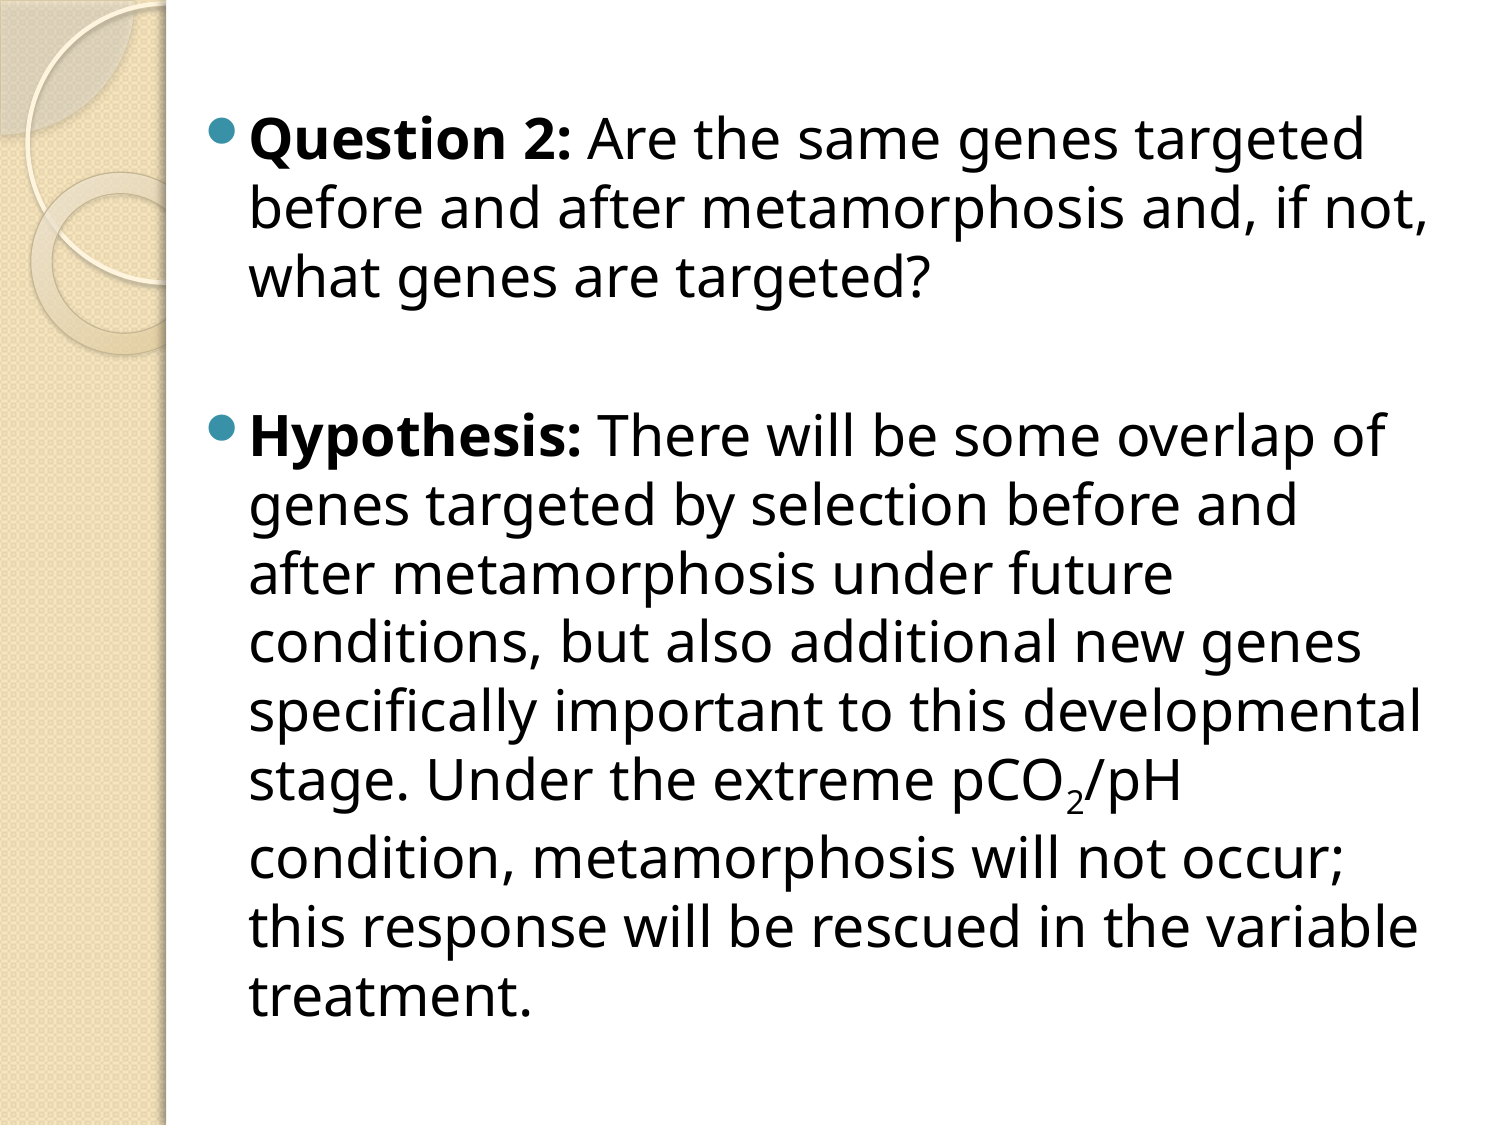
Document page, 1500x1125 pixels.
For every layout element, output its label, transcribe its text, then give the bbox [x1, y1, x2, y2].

list Question 2: Are the same genes targeted before and after metamorphosis and, if not, what genes are targeted? Hypothesis: There will be some overlap of genes targeted by selection before and after metamorphosis under future conditions, but also additional new genes specifically important to this developmental stage. Under the extreme pCO2/pH condition, metamorphosis will not occur; this response will be rescued in the variable treatment. [177, 95, 1454, 1044]
